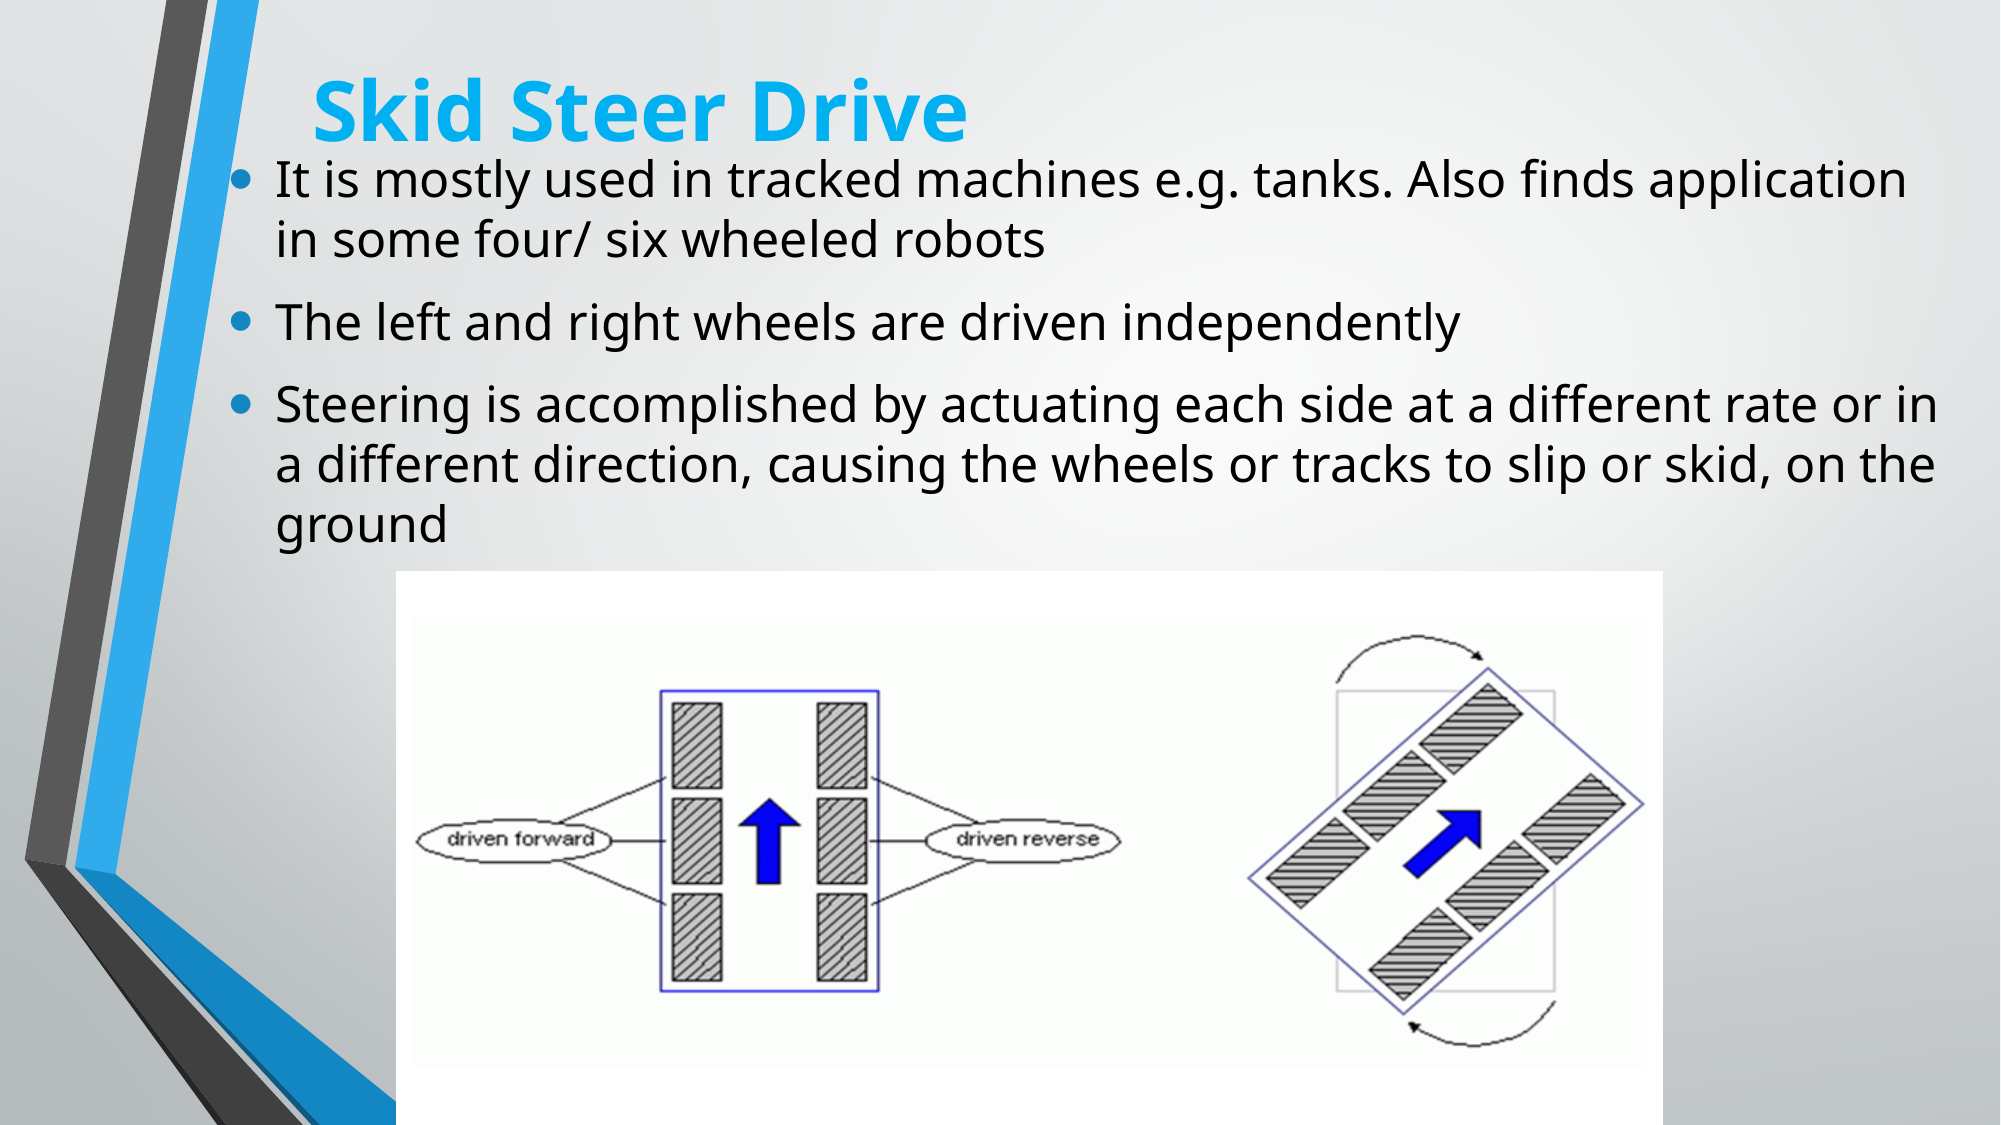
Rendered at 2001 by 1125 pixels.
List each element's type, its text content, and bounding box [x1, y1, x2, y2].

title Skid Steer Drive [243, 26, 1040, 98]
list It is mostly used in tracked machines e.g. tanks. Also finds application in some four/ six wheeled robots The left and right wheels are driven independently Steering is accomplished by actuating each side at a different rate or in a different direction, causing the wheels or tracks to slip or skid, on the ground [213, 98, 1957, 603]
picture [396, 571, 1664, 1125]
